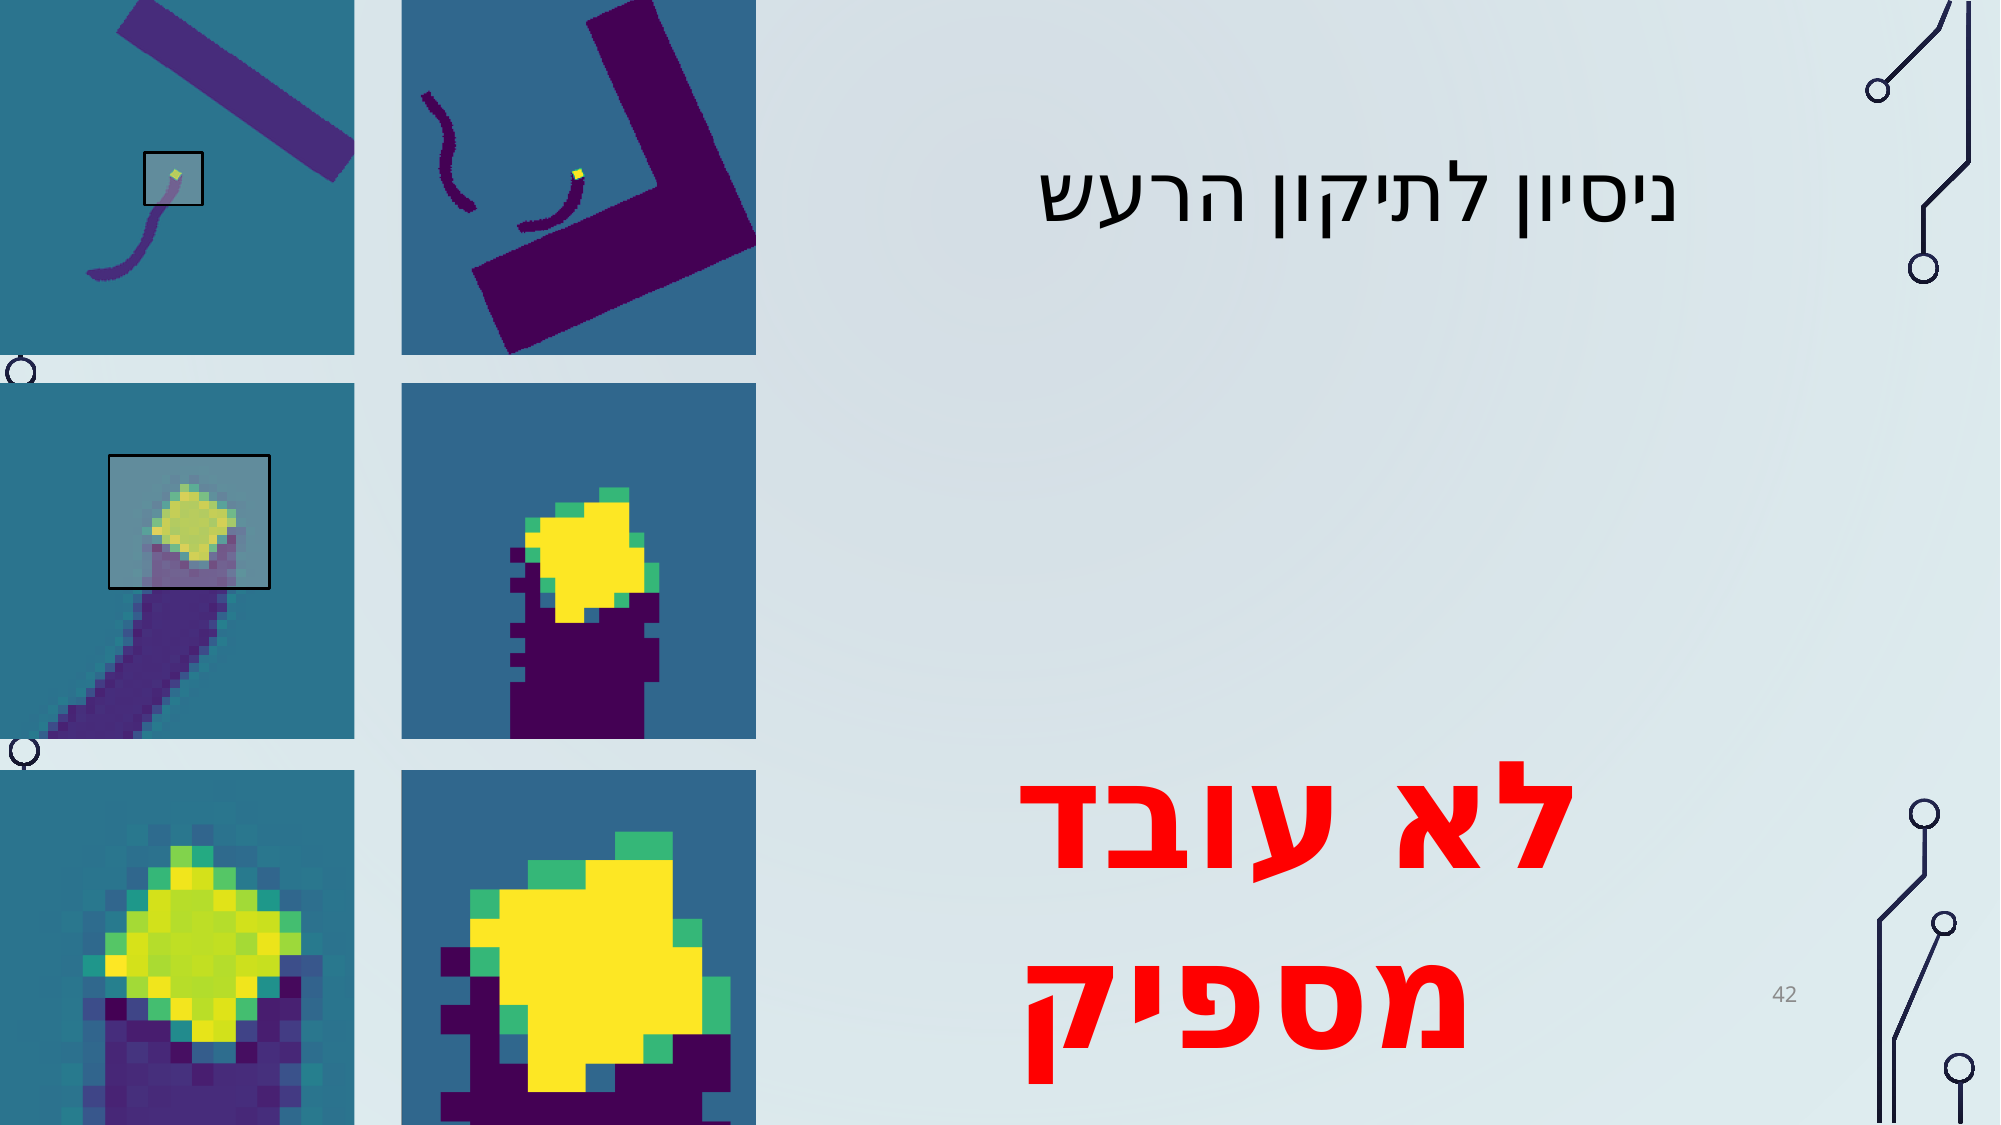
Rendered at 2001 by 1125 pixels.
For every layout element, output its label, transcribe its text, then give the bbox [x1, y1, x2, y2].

picture [0, 770, 355, 1125]
picture [401, 383, 757, 739]
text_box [0, 0, 355, 355]
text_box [0, 383, 355, 739]
title ניסיון לתיקון הרעש [757, 72, 2000, 316]
slide_number 42 [1685, 965, 1813, 1025]
text_box לא עובד מספיק טוב [999, 711, 1720, 1125]
picture [401, 770, 757, 1125]
picture [401, 0, 757, 355]
